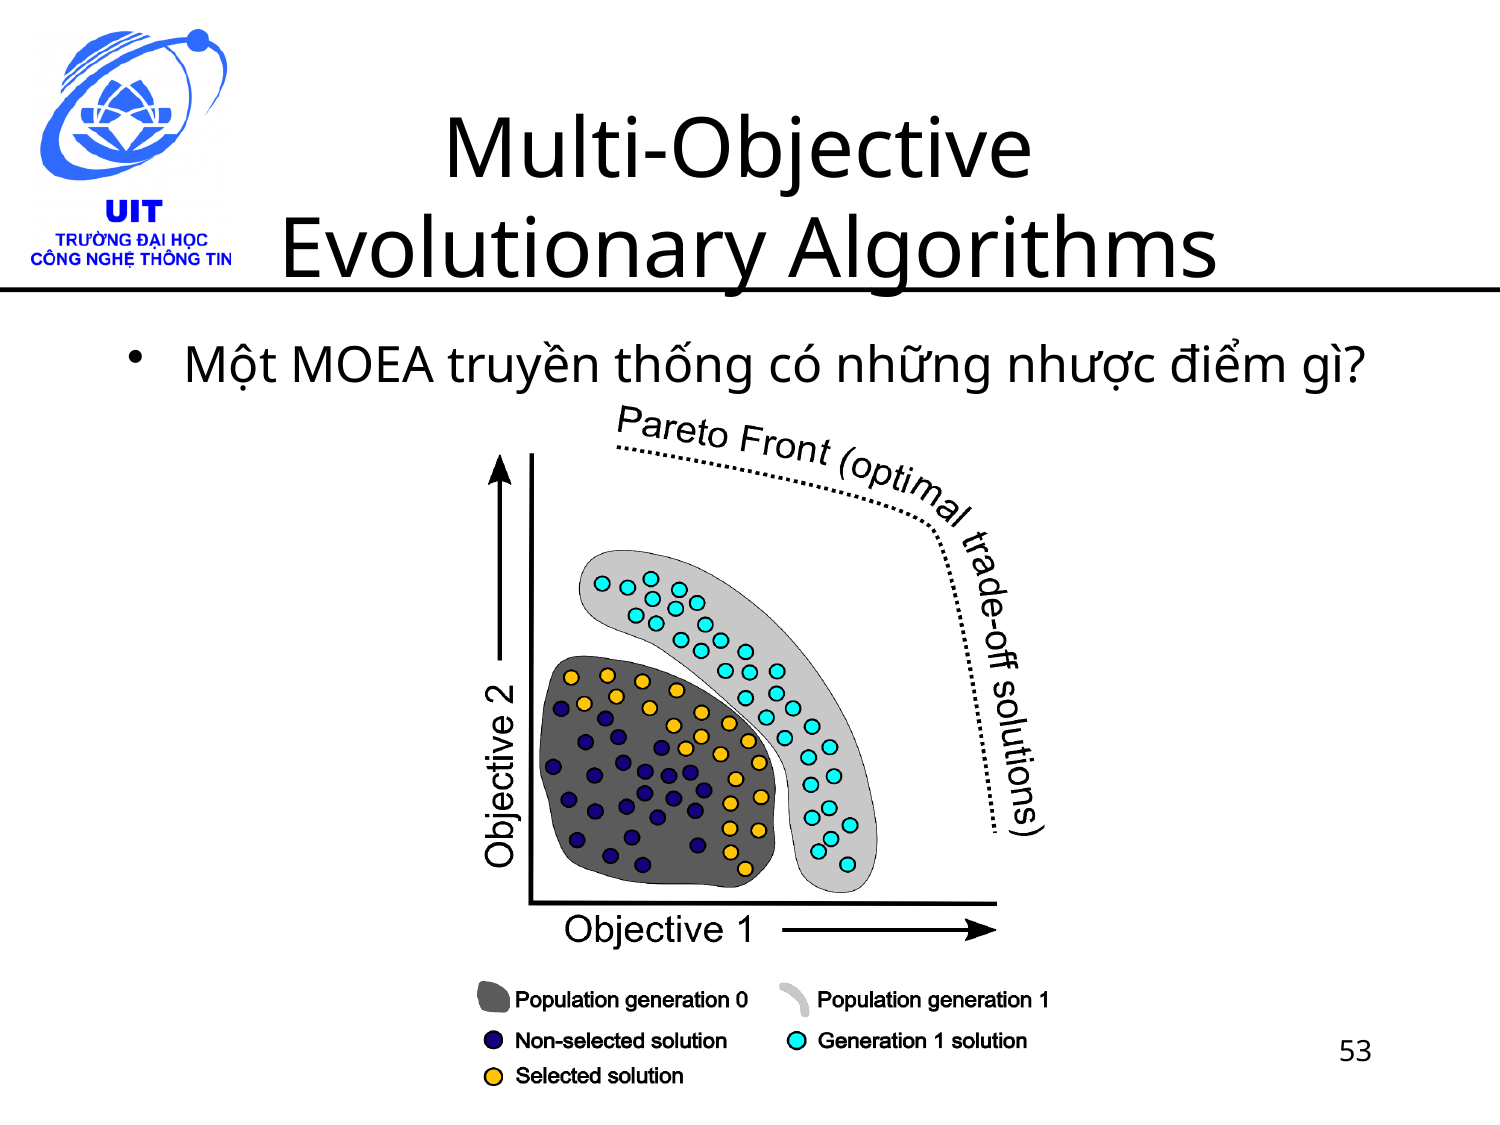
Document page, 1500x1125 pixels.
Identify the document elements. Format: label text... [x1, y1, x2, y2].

picture [477, 404, 1049, 1086]
slide_number [112, 1024, 963, 1101]
picture [31, 29, 231, 268]
title Multi-Objective Evolutionary Algorithms [112, 99, 1388, 288]
list Một MOEA truyền thống có những nhược điểm gì? [112, 324, 1388, 1000]
slide_number 53 [1074, 1024, 1388, 1101]
